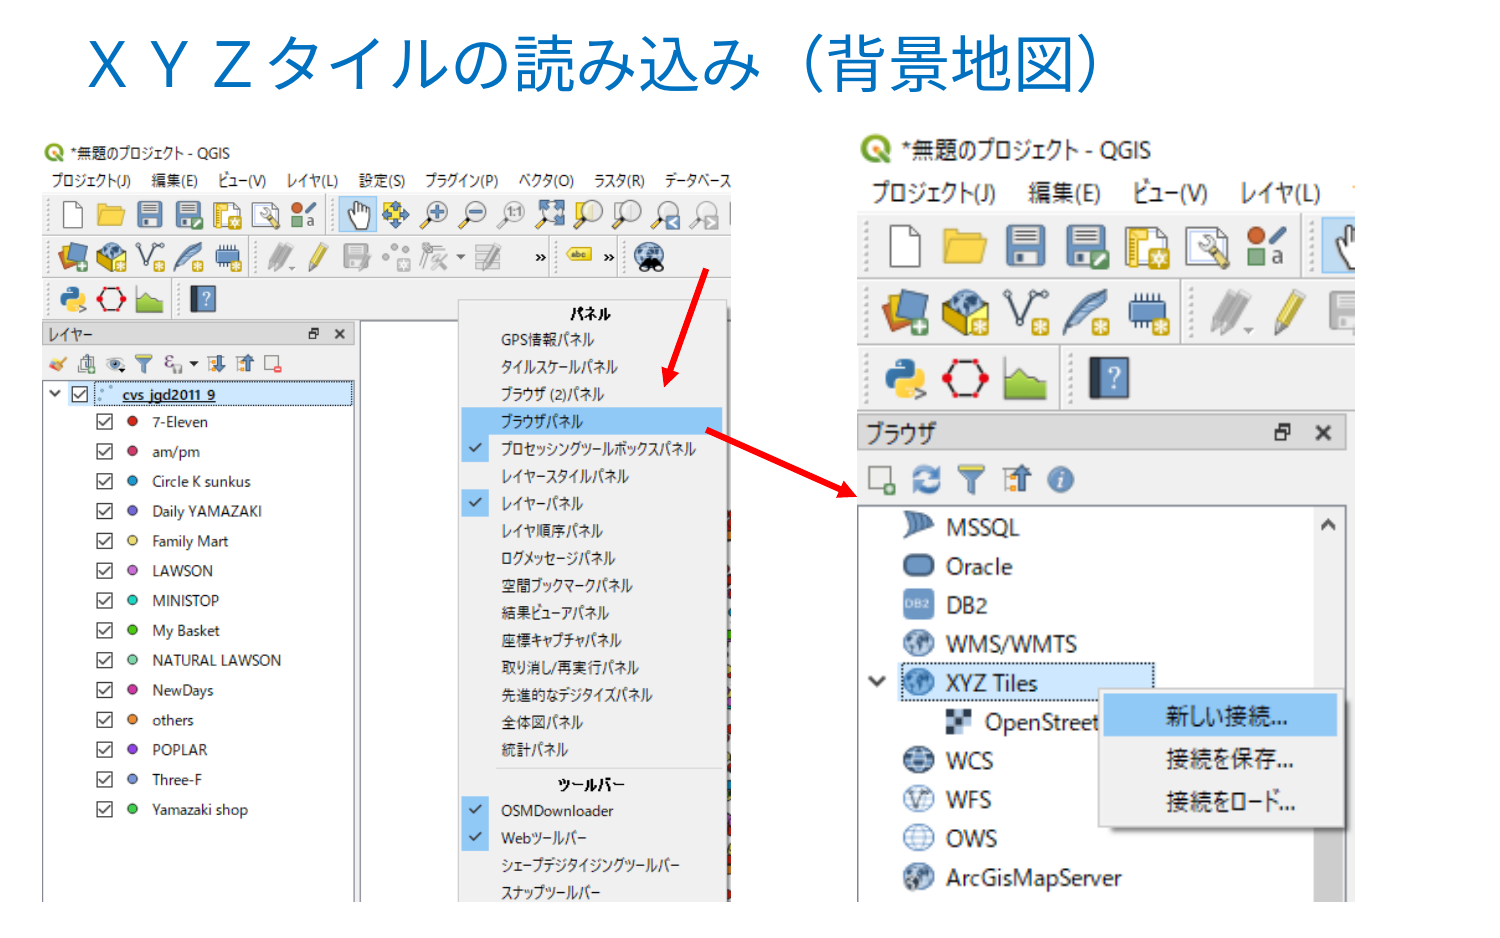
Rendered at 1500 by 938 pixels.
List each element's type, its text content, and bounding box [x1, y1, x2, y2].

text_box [663, 268, 707, 388]
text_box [706, 429, 857, 497]
picture [42, 139, 731, 902]
picture [856, 127, 1355, 902]
title ＸＹＺタイルの読み込み（背景地図） [60, 25, 1355, 109]
